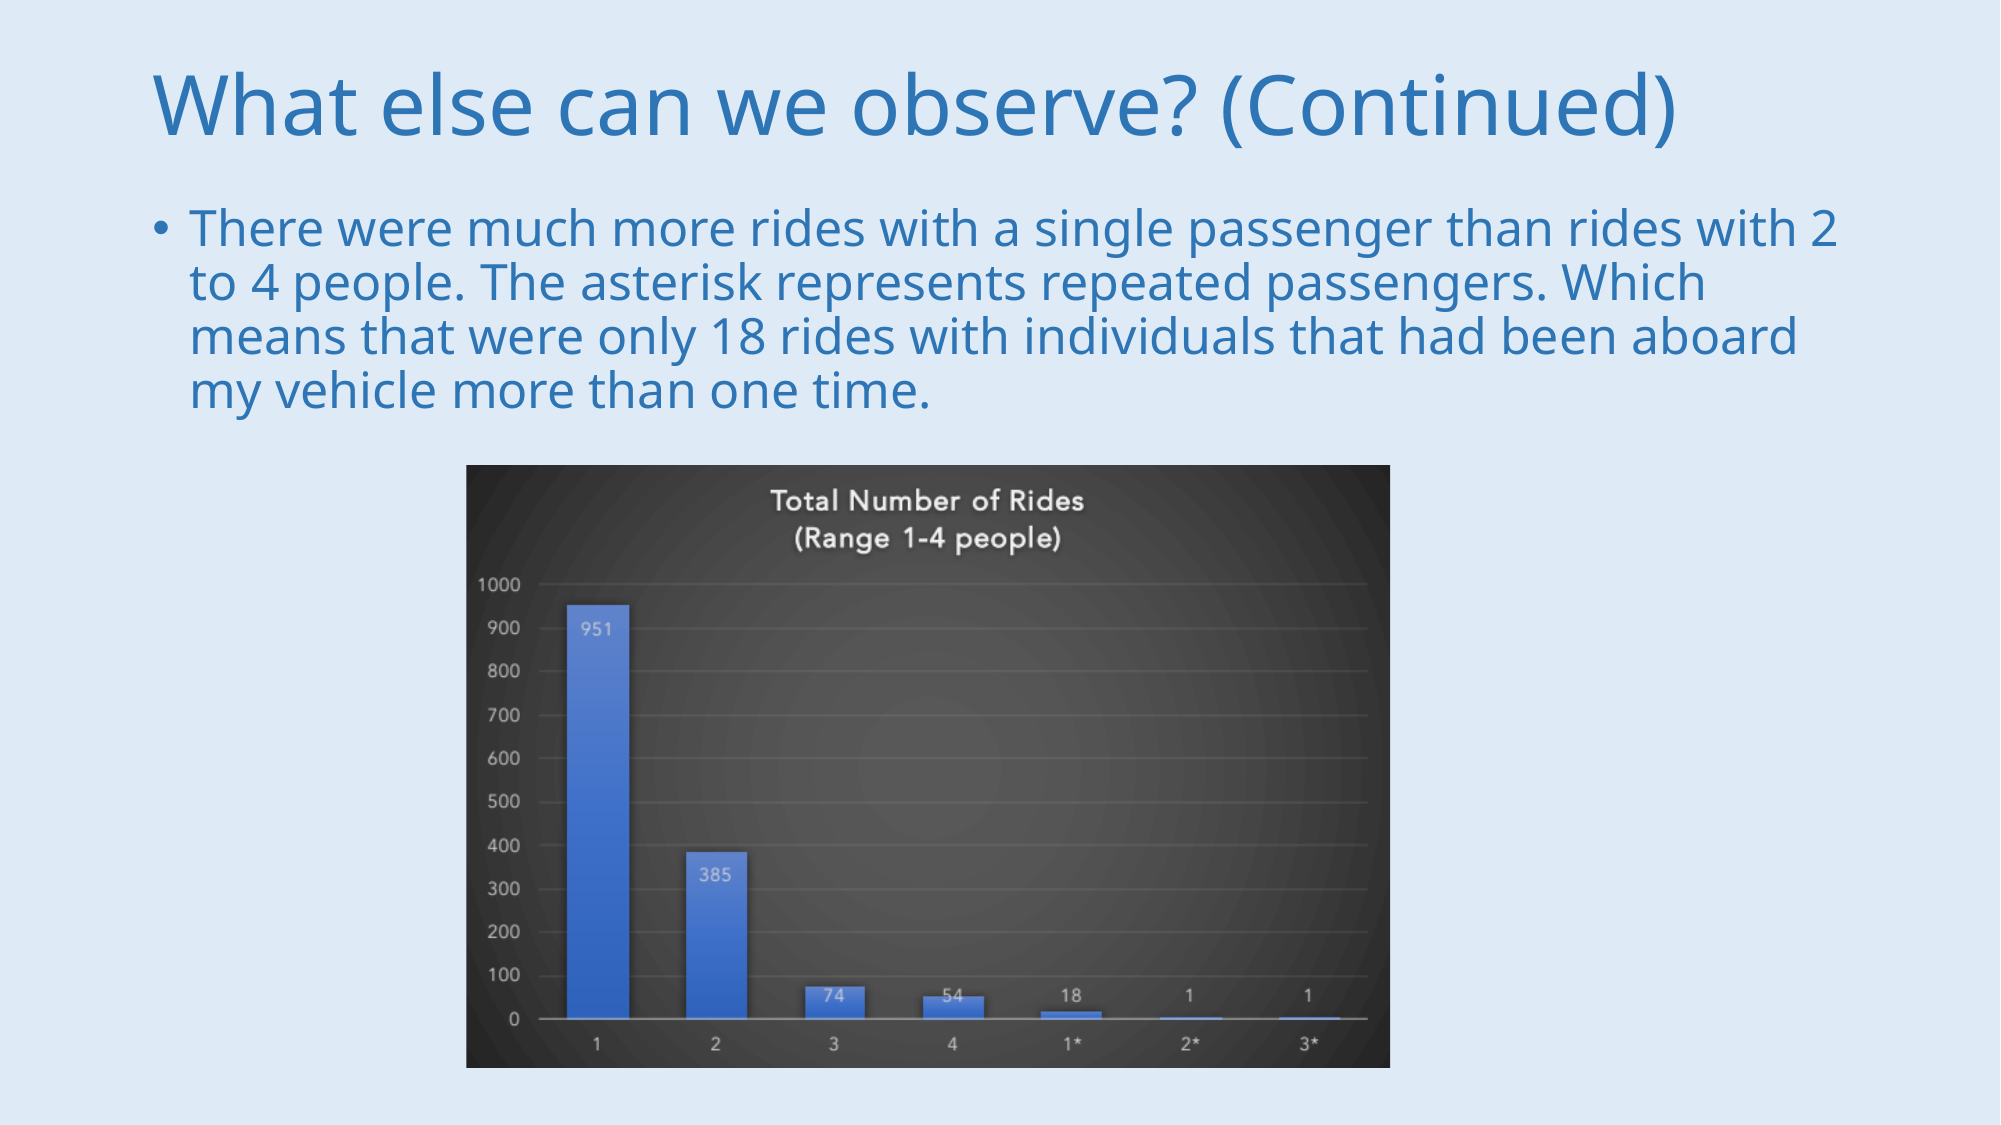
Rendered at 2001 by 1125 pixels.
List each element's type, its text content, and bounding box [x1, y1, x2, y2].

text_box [466, 465, 1391, 1068]
list There were much more rides with a single passenger than rides with 2 to 4 people. The asterisk represents repeated passengers. Which means that were only 18 rides with individuals that had been aboard my vehicle more than one time. [137, 196, 1863, 910]
title What else can we observe? (Continued) [137, 0, 1863, 196]
